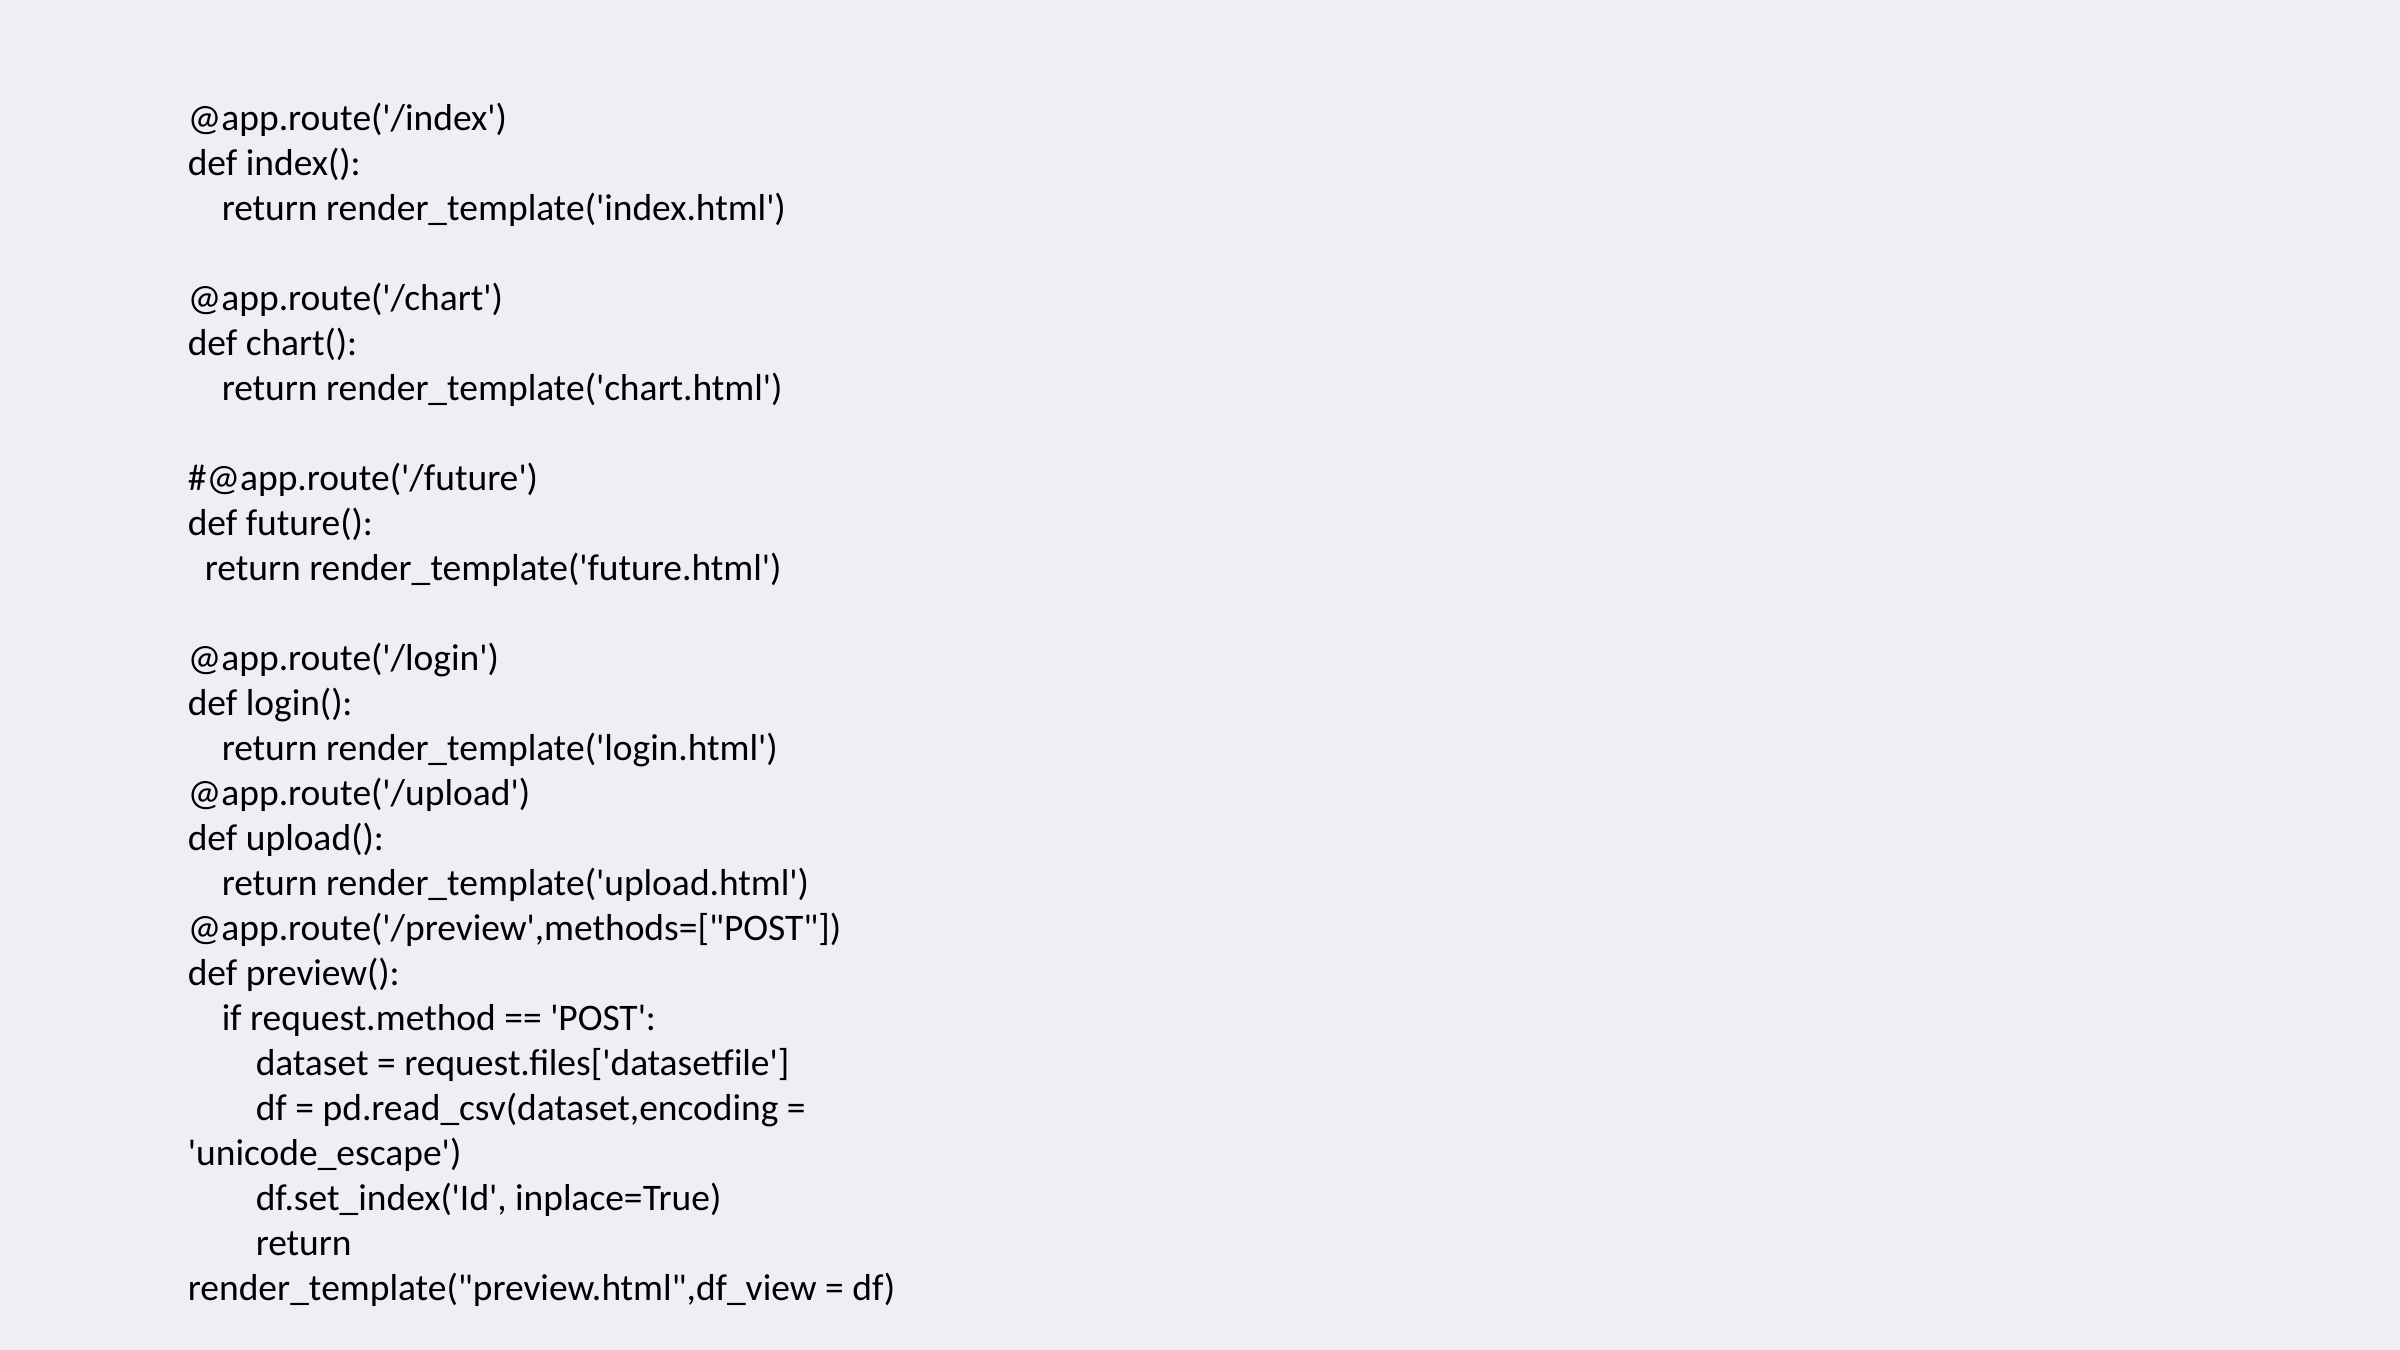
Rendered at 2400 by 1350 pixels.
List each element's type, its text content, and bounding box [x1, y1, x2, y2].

text_box @app.route('/index') def index(): return render_template('index.html') @app.route('/chart') def chart(): return render_template('chart.html') #@app.route('/future') def future(): return render_template('future.html') @app.route('/login') def login(): return render_template('login.html') @app.route('/upload') def upload(): return render_template('upload.html') @app.route('/preview',methods=["POST"]) def preview(): if request.method == 'POST': dataset = request.files['datasetfile'] df = pd.read_csv(dataset,encoding = 'unicode_escape') df.set_index('Id', inplace=True) return render_template("preview.html",df_view = df) [173, 85, 982, 1327]
